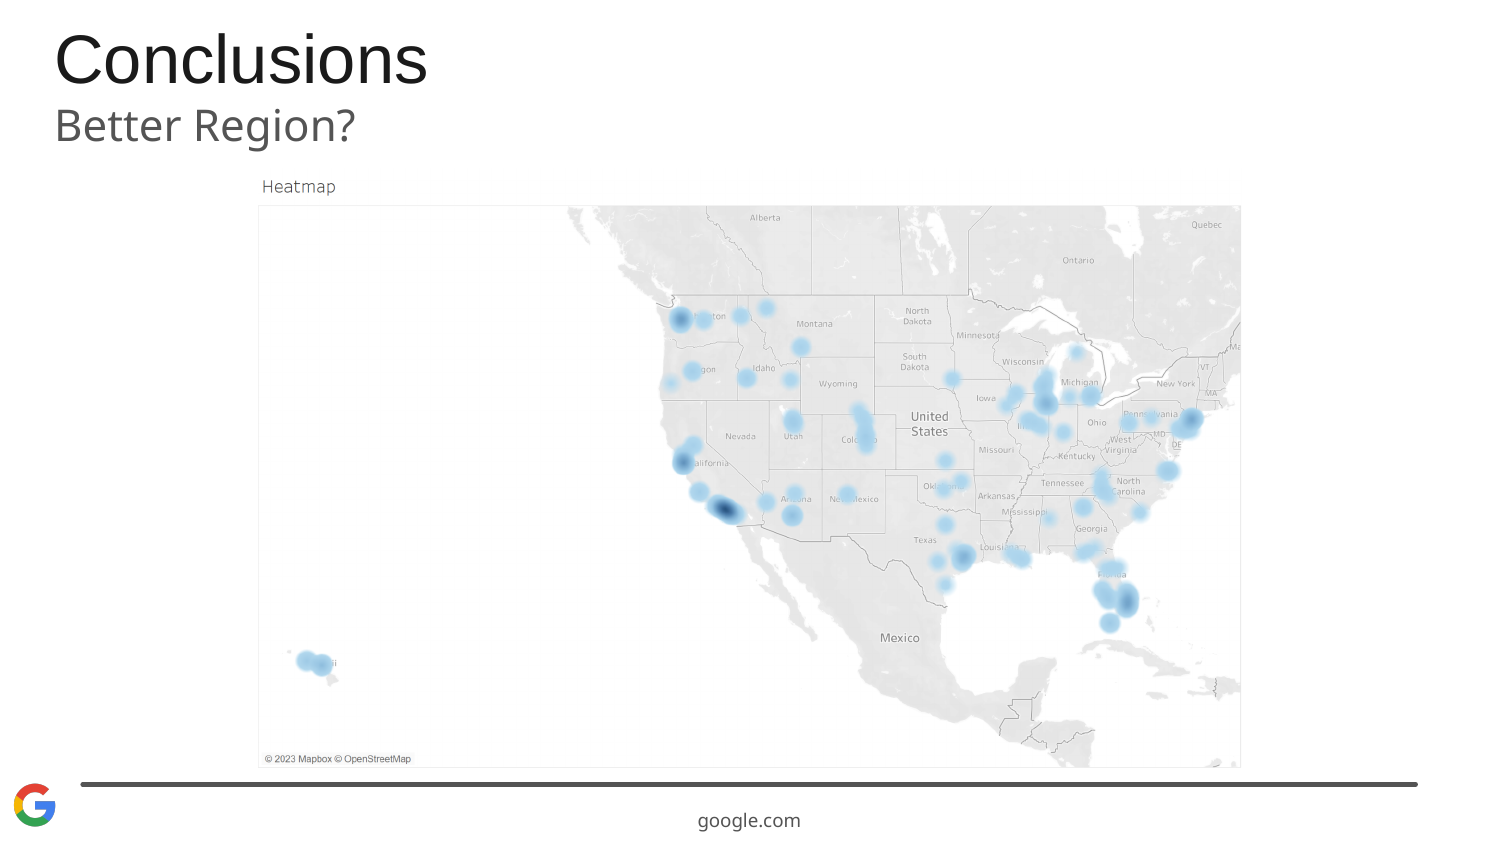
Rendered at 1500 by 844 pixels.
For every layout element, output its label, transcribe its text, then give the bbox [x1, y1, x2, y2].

text_box google.com [605, 800, 894, 832]
picture [0, 770, 70, 841]
text_box Conclusions Better Region? [54, 14, 1444, 150]
picture [257, 168, 1243, 768]
